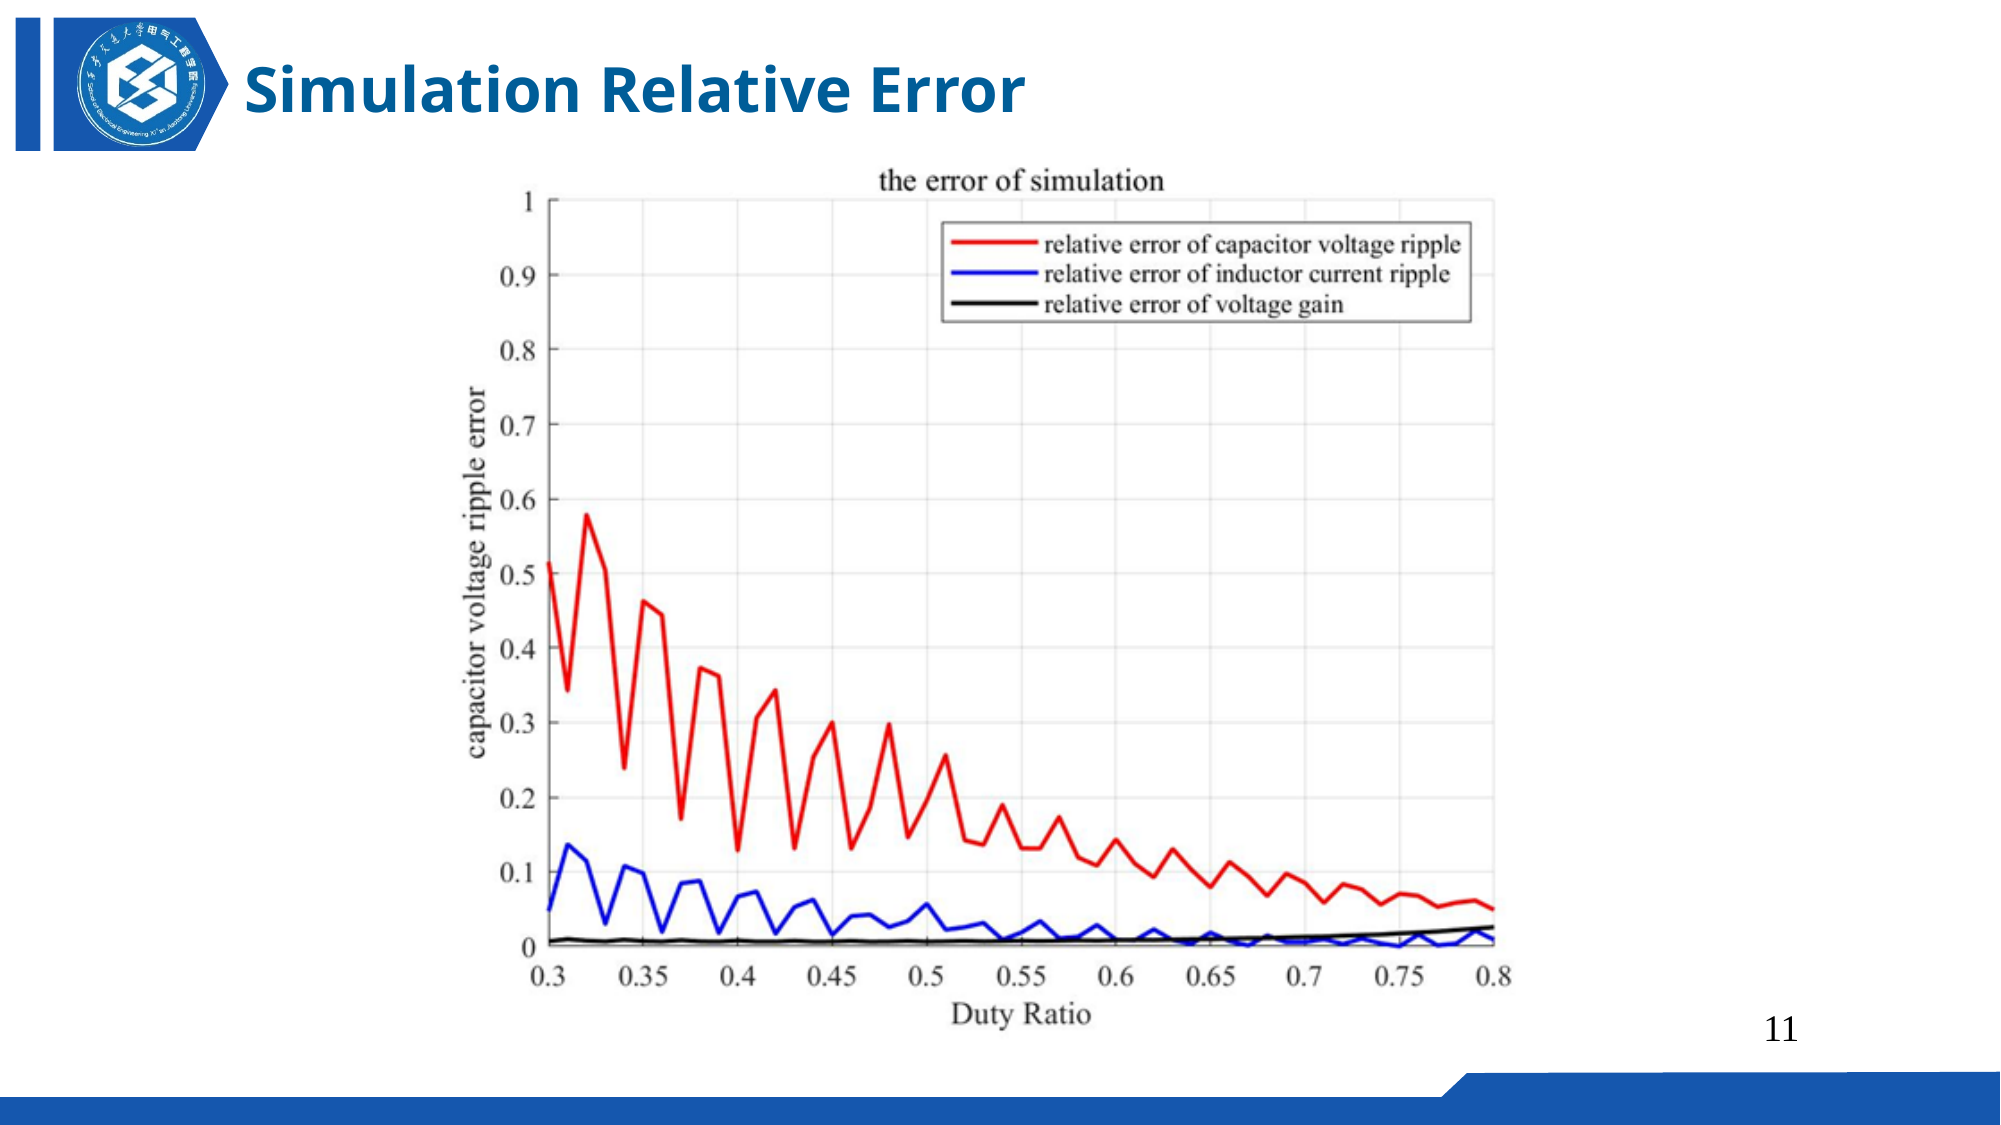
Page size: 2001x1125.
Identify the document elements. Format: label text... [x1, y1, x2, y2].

picture [390, 132, 1610, 1047]
text_box Simulation Relative Error [229, 42, 1704, 132]
picture [77, 21, 206, 147]
text_box 11 [1748, 996, 1815, 1057]
